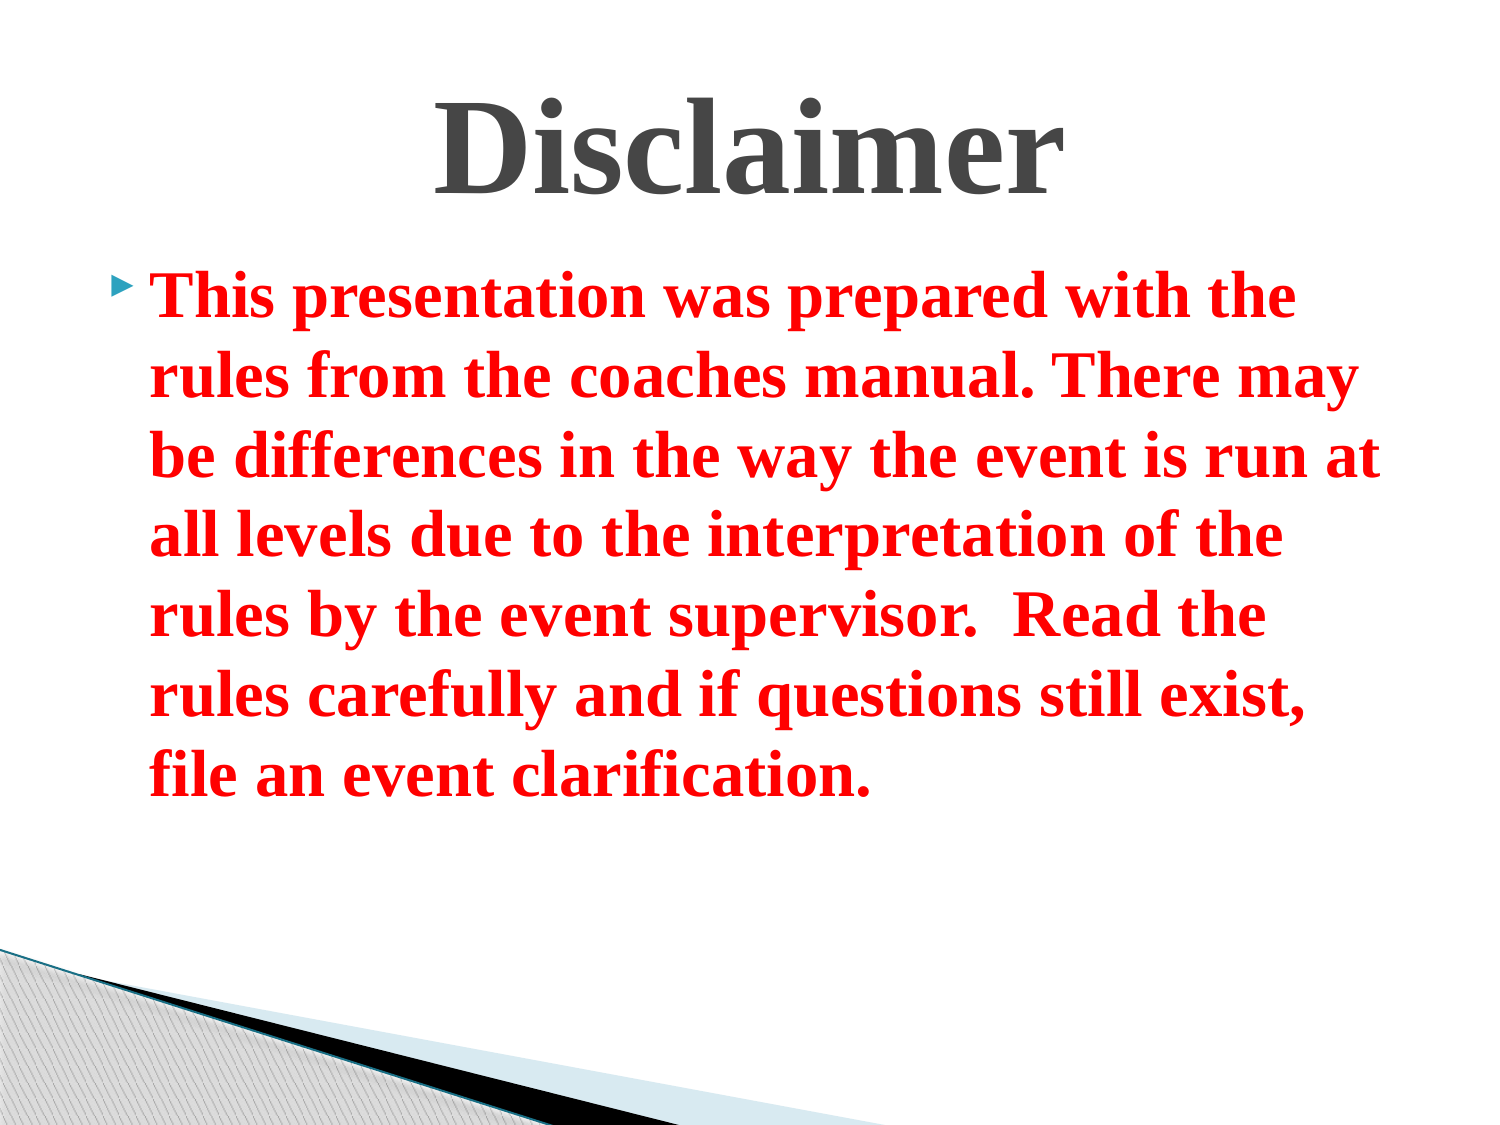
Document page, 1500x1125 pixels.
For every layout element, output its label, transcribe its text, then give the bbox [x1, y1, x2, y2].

list This presentation was prepared with the rules from the coaches manual. There may be differences in the way the event is run at all levels due to the interpretation of the rules by the event supervisor. Read the rules carefully and if questions still exist, file an event clarification. [75, 243, 1425, 986]
title Disclaimer [75, 45, 1425, 233]
